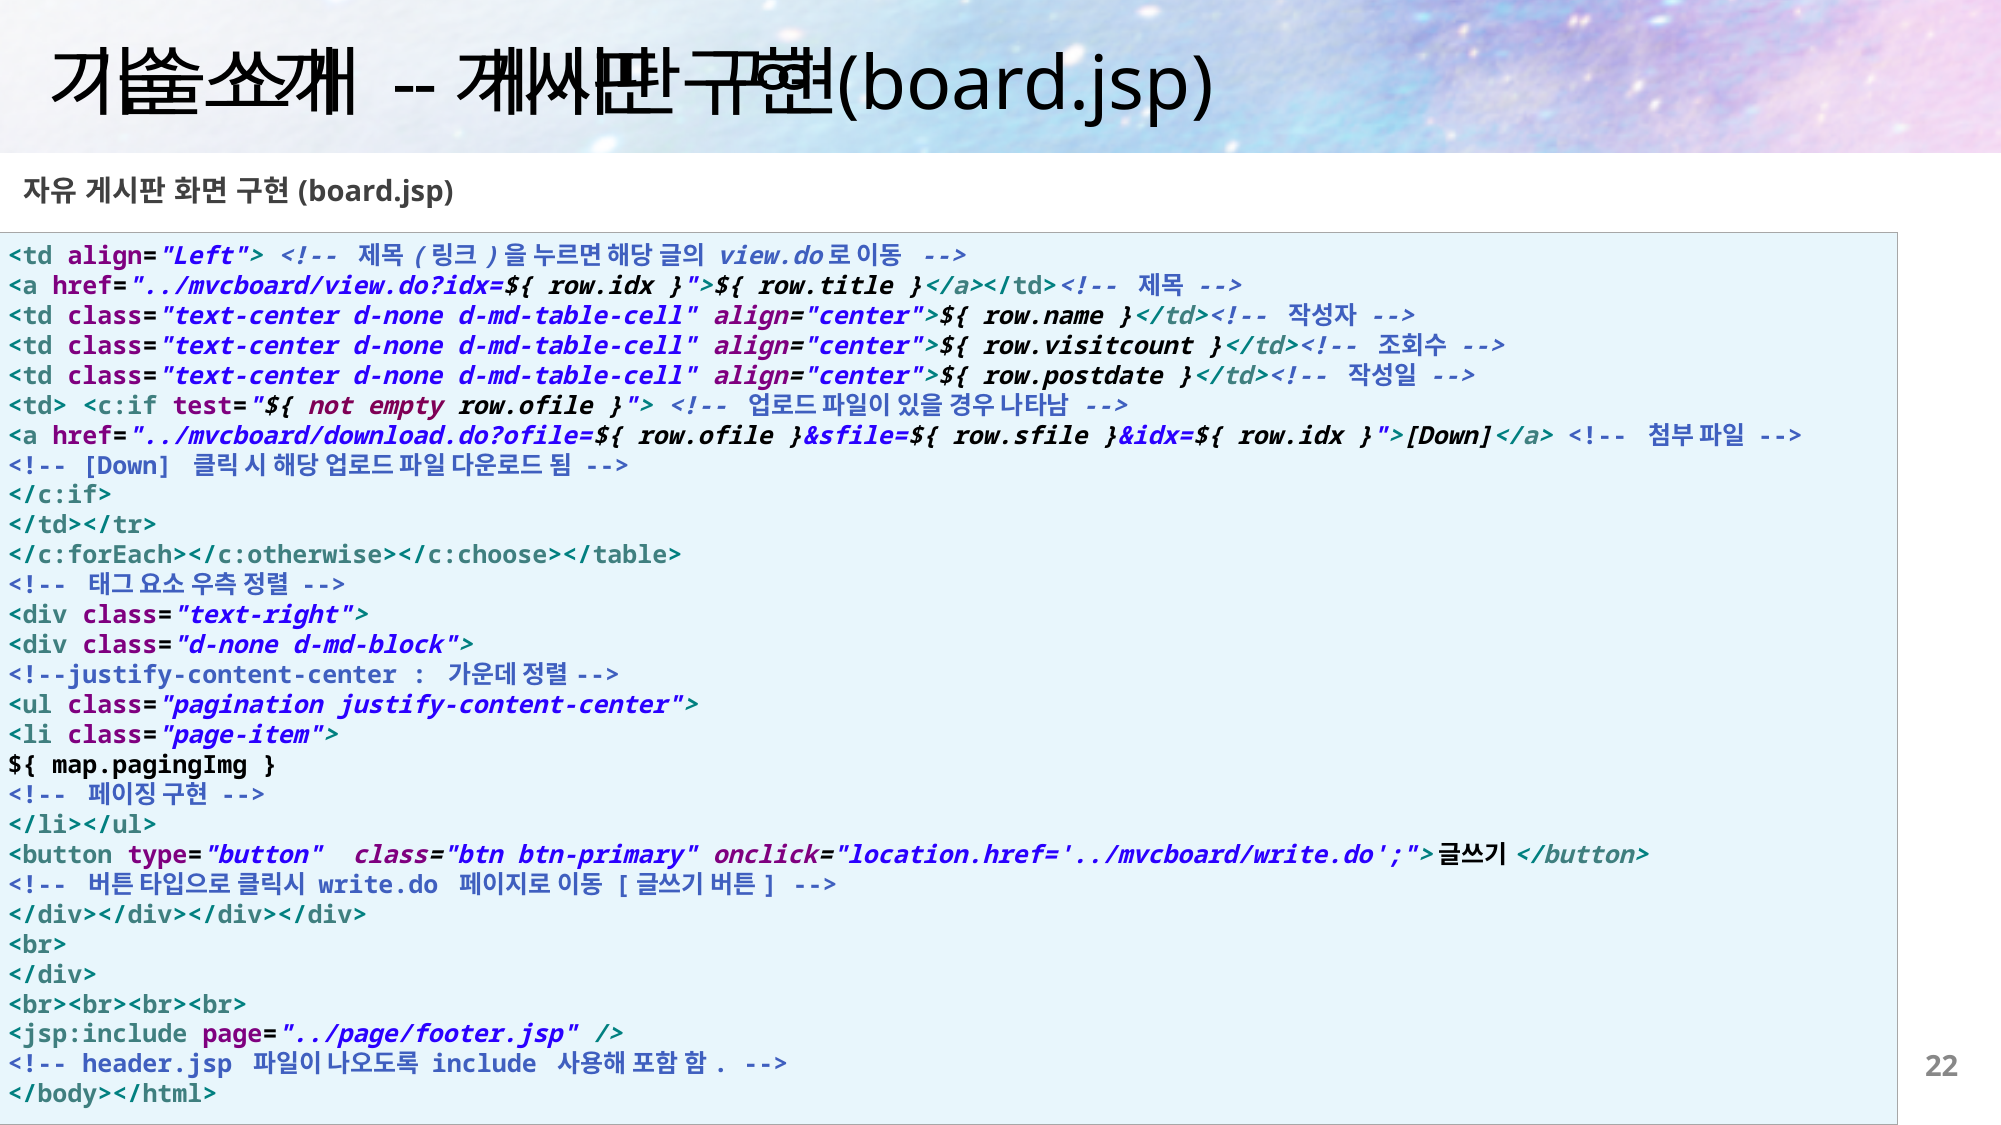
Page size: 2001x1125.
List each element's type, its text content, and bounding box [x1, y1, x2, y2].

slide_number 22 [1915, 1040, 1967, 1093]
text_box <td align="Left"> <!-- 제목(링크)을 누르면 해당 글의 view.do로 이동 --> <a href="../mvcboard/view.do?idx=${ row.idx }">${ row.title }</a></td><!-- 제목 --> <td class="text-center d-none d-md-table-cell" align="center">${ row.name }</td><!-- 작성자 --> <td class="text-center d-none d-md-table-cell" align="center">${ row.visitcount }</td><!-- 조회수 --> <td class="text-center d-none d-md-table-cell" align="center">${ row.postdate }</td><!-- 작성일 --> <td> <c:if test="${ not empty row.ofile }"> <!-- 업로드 파일이 있을 경우 나타남 --> <a href="../mvcboard/download.do?ofile=${ row.ofile }&sfile=${ row.sfile }&idx=${ row.idx }">[Down]</a> <!-- 첨부 파일 --> <!-- [Down] 클릭 시 해당 업로드 파일 다운로드 됨 --> </c:if> </td></tr> </c:forEach></c:otherwise></c:choose></table> <!-- 태그 요소 우측 정렬 --> <div class="text-right"> <div class="d-none d-md-block"> <!--justify-content-center : 가운데 정렬--> <ul class="pagination justify-content-center"> <li class="page-item"> ${ map.pagingImg } <!-- 페이징 구현 --> </li></ul> <button type="button" class="btn btn-primary" onclick="location.href='../mvcboard/write.do';">글쓰기</button> <!-- 버튼 타입으로 클릭시 write.do 페이지로 이동 [글쓰기 버튼] --> </div></div></div></div> <br> </div> <br><br><br><br> <jsp:include page="../page/footer.jsp" /> <!-- header.jsp 파일이 나오도록 include 사용해 포함 함. --> </body></html> [0, 232, 1898, 1125]
text_box 자유 게시판 화면 구현(board.jsp) [15, 169, 462, 216]
picture [0, 0, 2001, 154]
